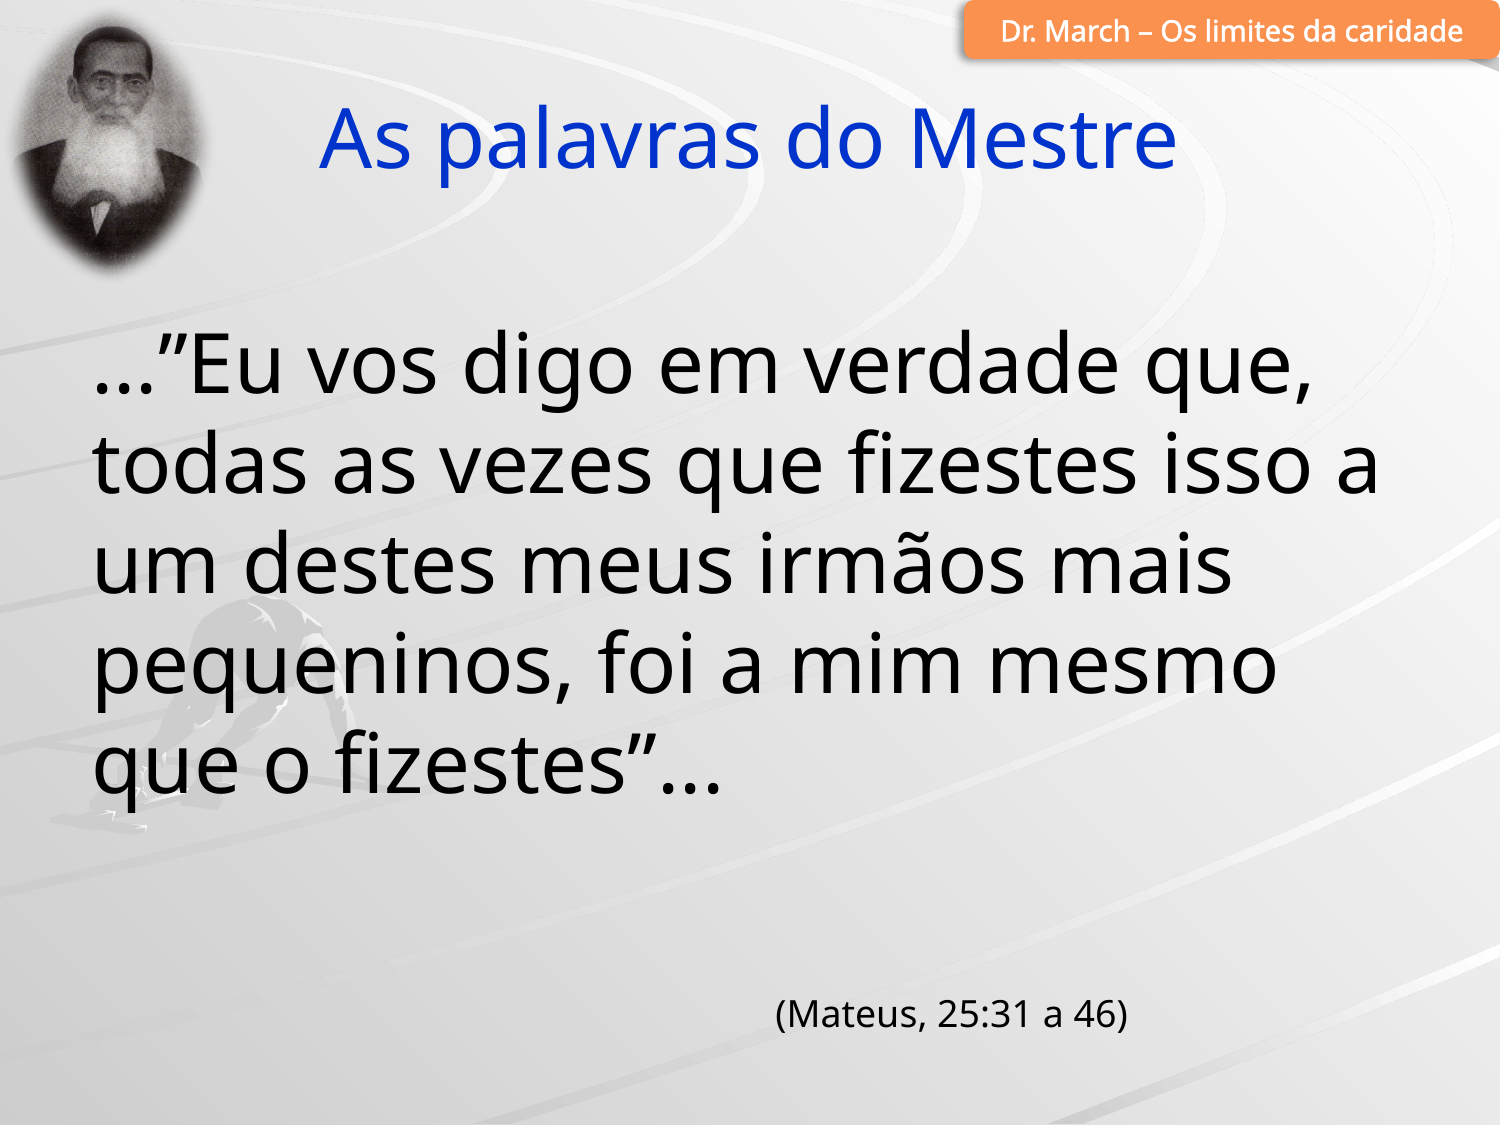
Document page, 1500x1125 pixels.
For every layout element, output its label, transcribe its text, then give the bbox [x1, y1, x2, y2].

text_box Dr. March – Os limites da caridade [964, 0, 1500, 59]
text_box As palavras do Mestre [295, 78, 1205, 185]
picture [0, 0, 219, 288]
text_box (Mateus, 25:31 a 46) [348, 975, 1471, 1043]
text_box ...”Eu vos digo em verdade que, todas as vezes que fizestes isso a um destes meus irmãos mais pequeninos, foi a mim mesmo que o fizestes”... [76, 302, 1459, 818]
